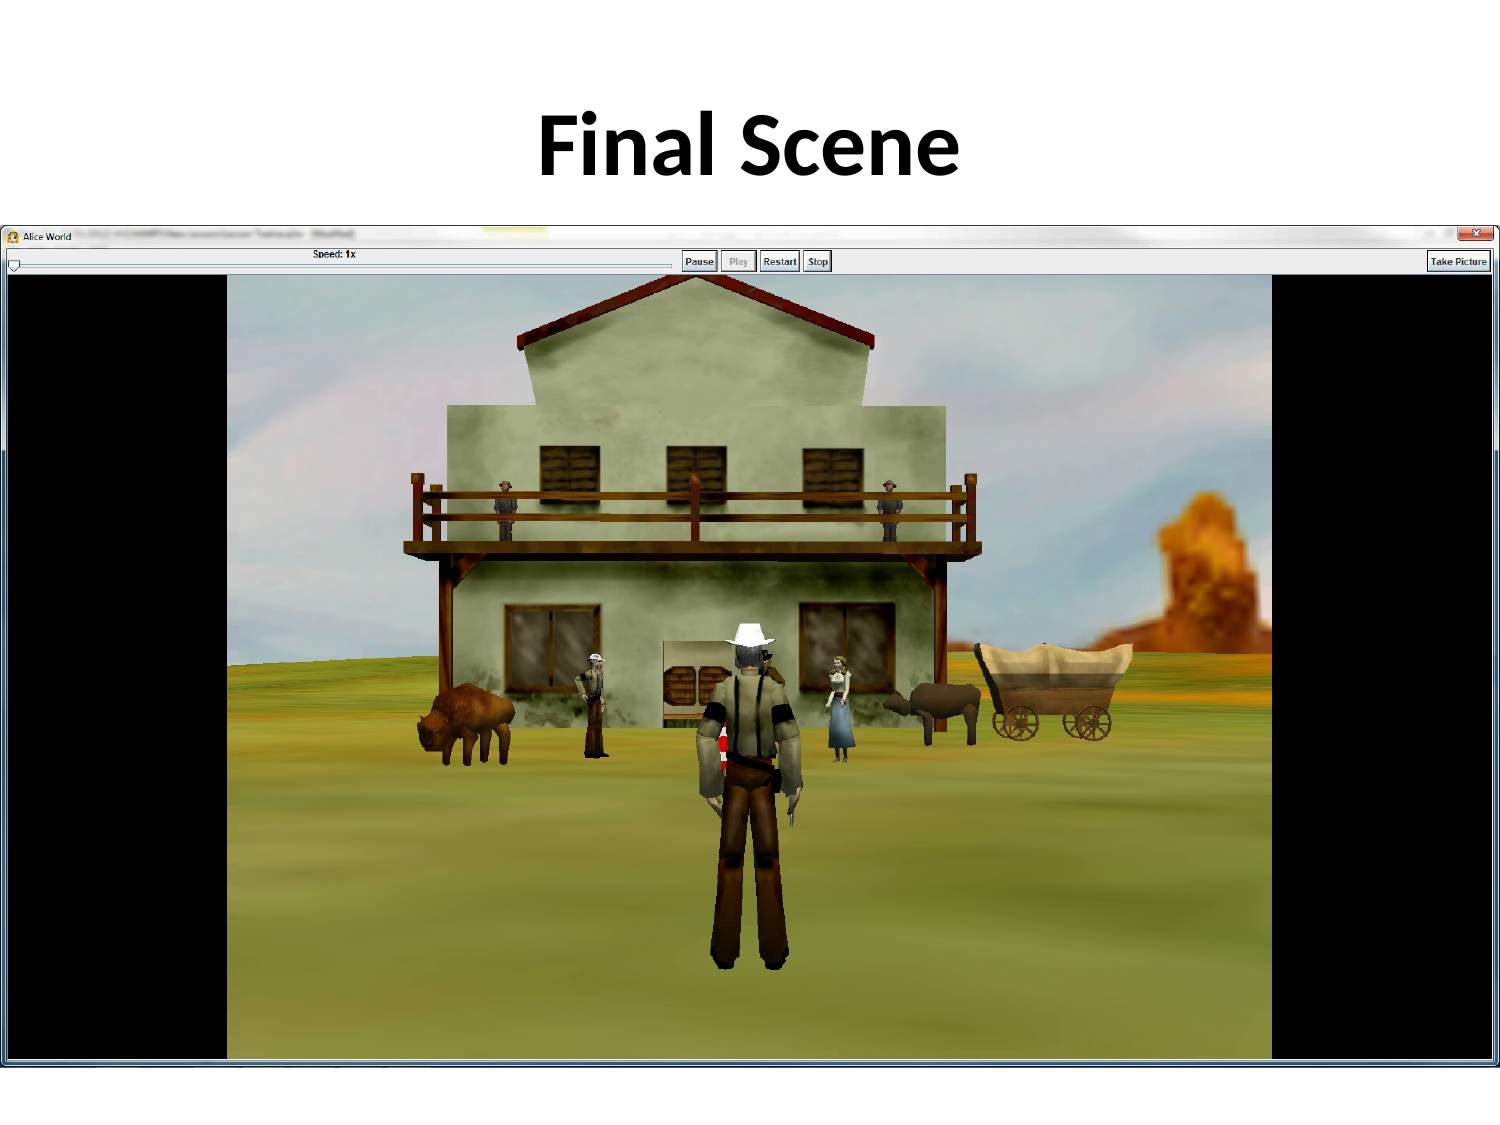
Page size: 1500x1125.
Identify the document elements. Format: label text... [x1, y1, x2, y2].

title Final Scene [75, 45, 1425, 223]
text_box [0, 224, 1500, 1069]
